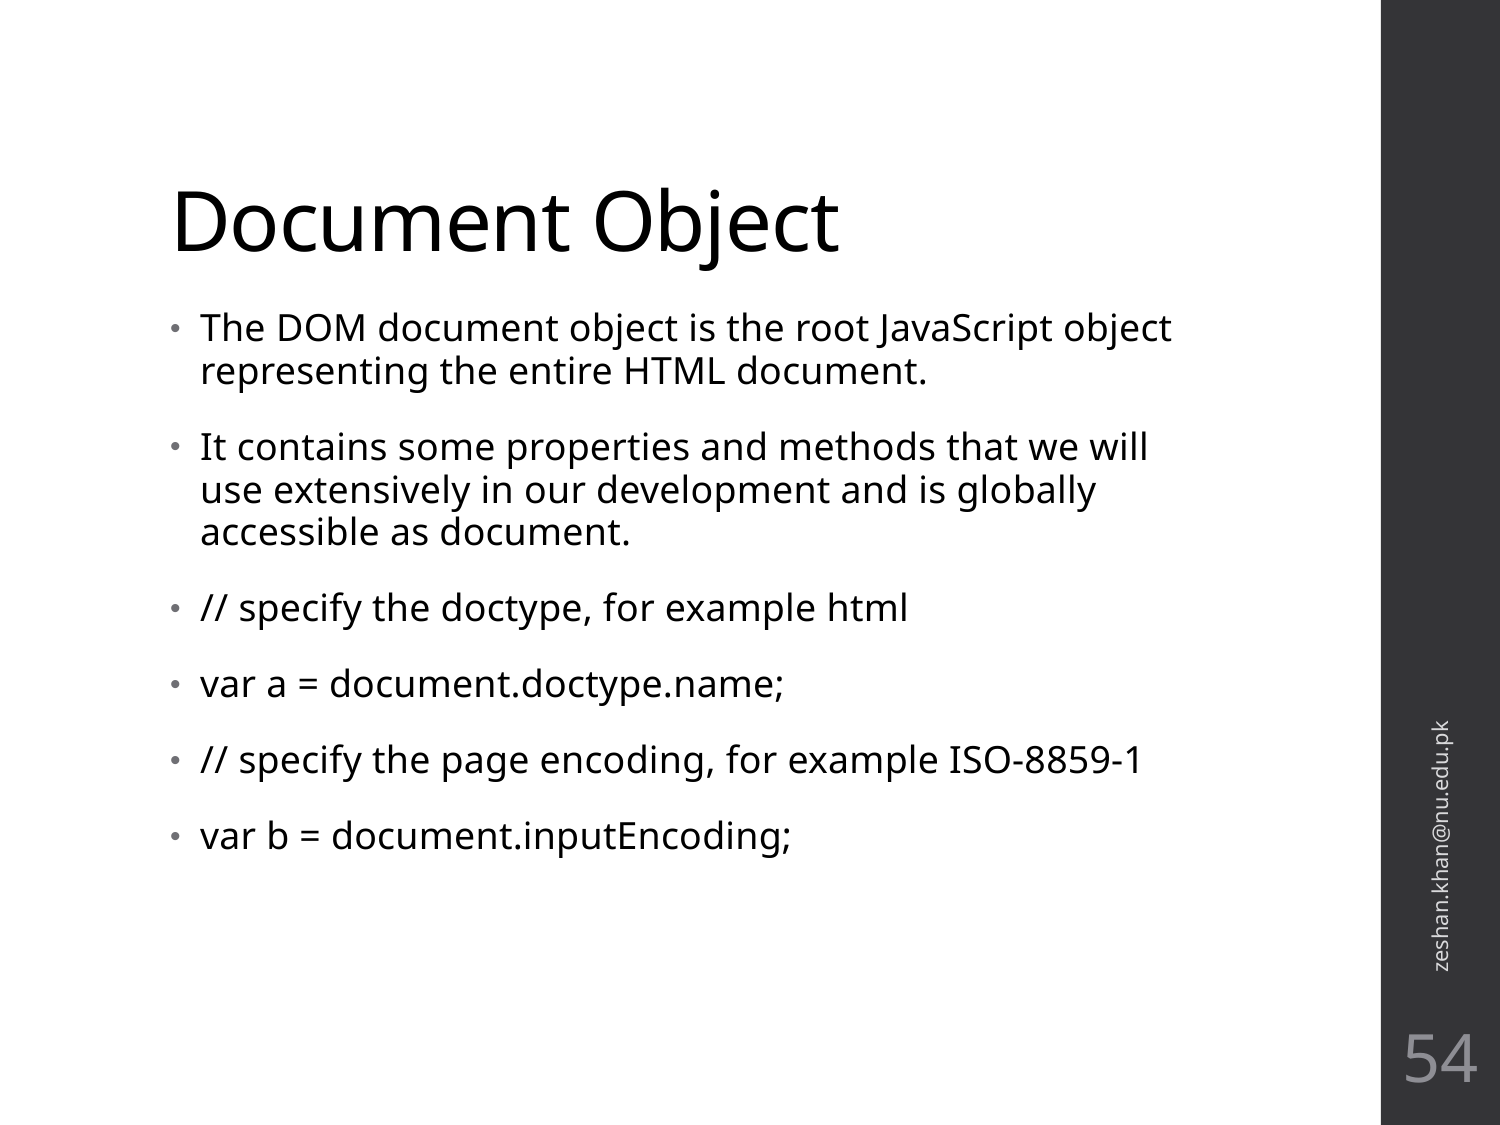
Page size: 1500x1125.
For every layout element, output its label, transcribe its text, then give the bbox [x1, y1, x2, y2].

slide_number 54 [1384, 1012, 1498, 1110]
footer zeshan.khan@nu.edu.pk [1418, 400, 1464, 988]
list The DOM document object is the root JavaScript object representing the entire HTML document. It contains some properties and methods that we will use extensively in our development and is globally accessible as document. // specify the doctype, for example html var a = document.doctype.name; // specify the page encoding, for example ISO-8859-1 var b = document.inputEncoding; [155, 299, 1213, 1014]
title Document Object [155, 60, 1348, 278]
